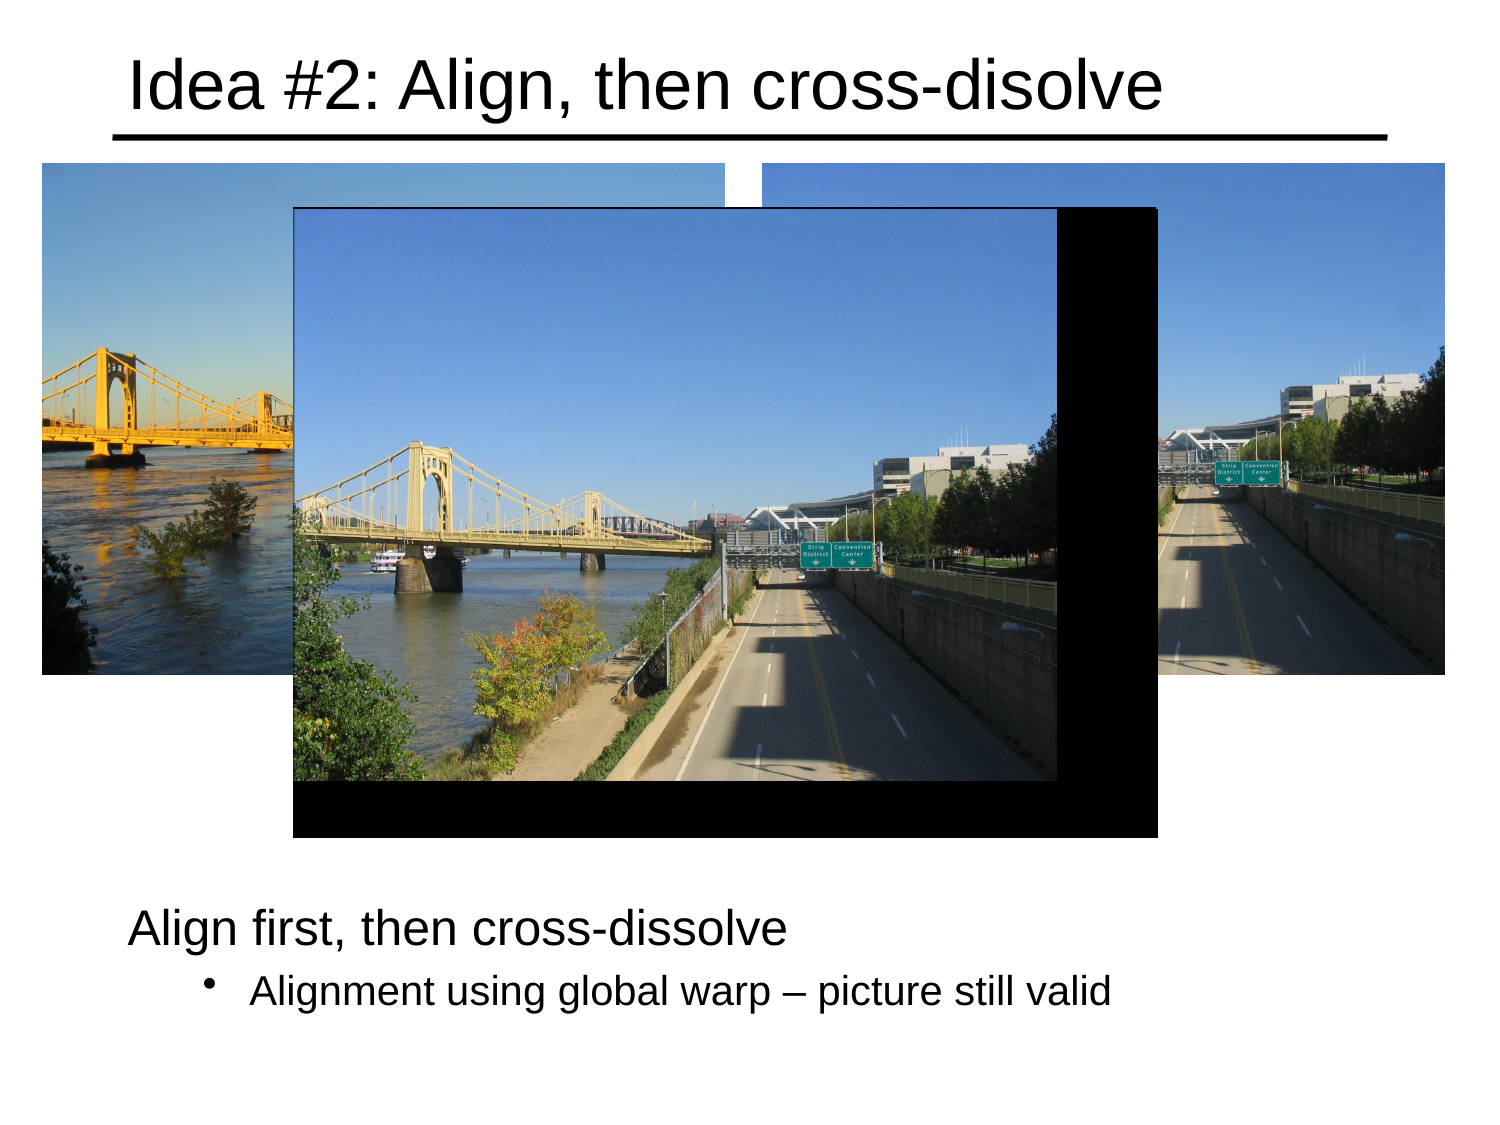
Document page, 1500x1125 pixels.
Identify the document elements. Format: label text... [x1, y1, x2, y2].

list Align first, then cross-dissolve Alignment using global warp – picture still valid [112, 887, 1388, 1051]
title Idea #2: Align, then cross-disolve [112, 12, 1388, 151]
picture [42, 163, 1445, 838]
